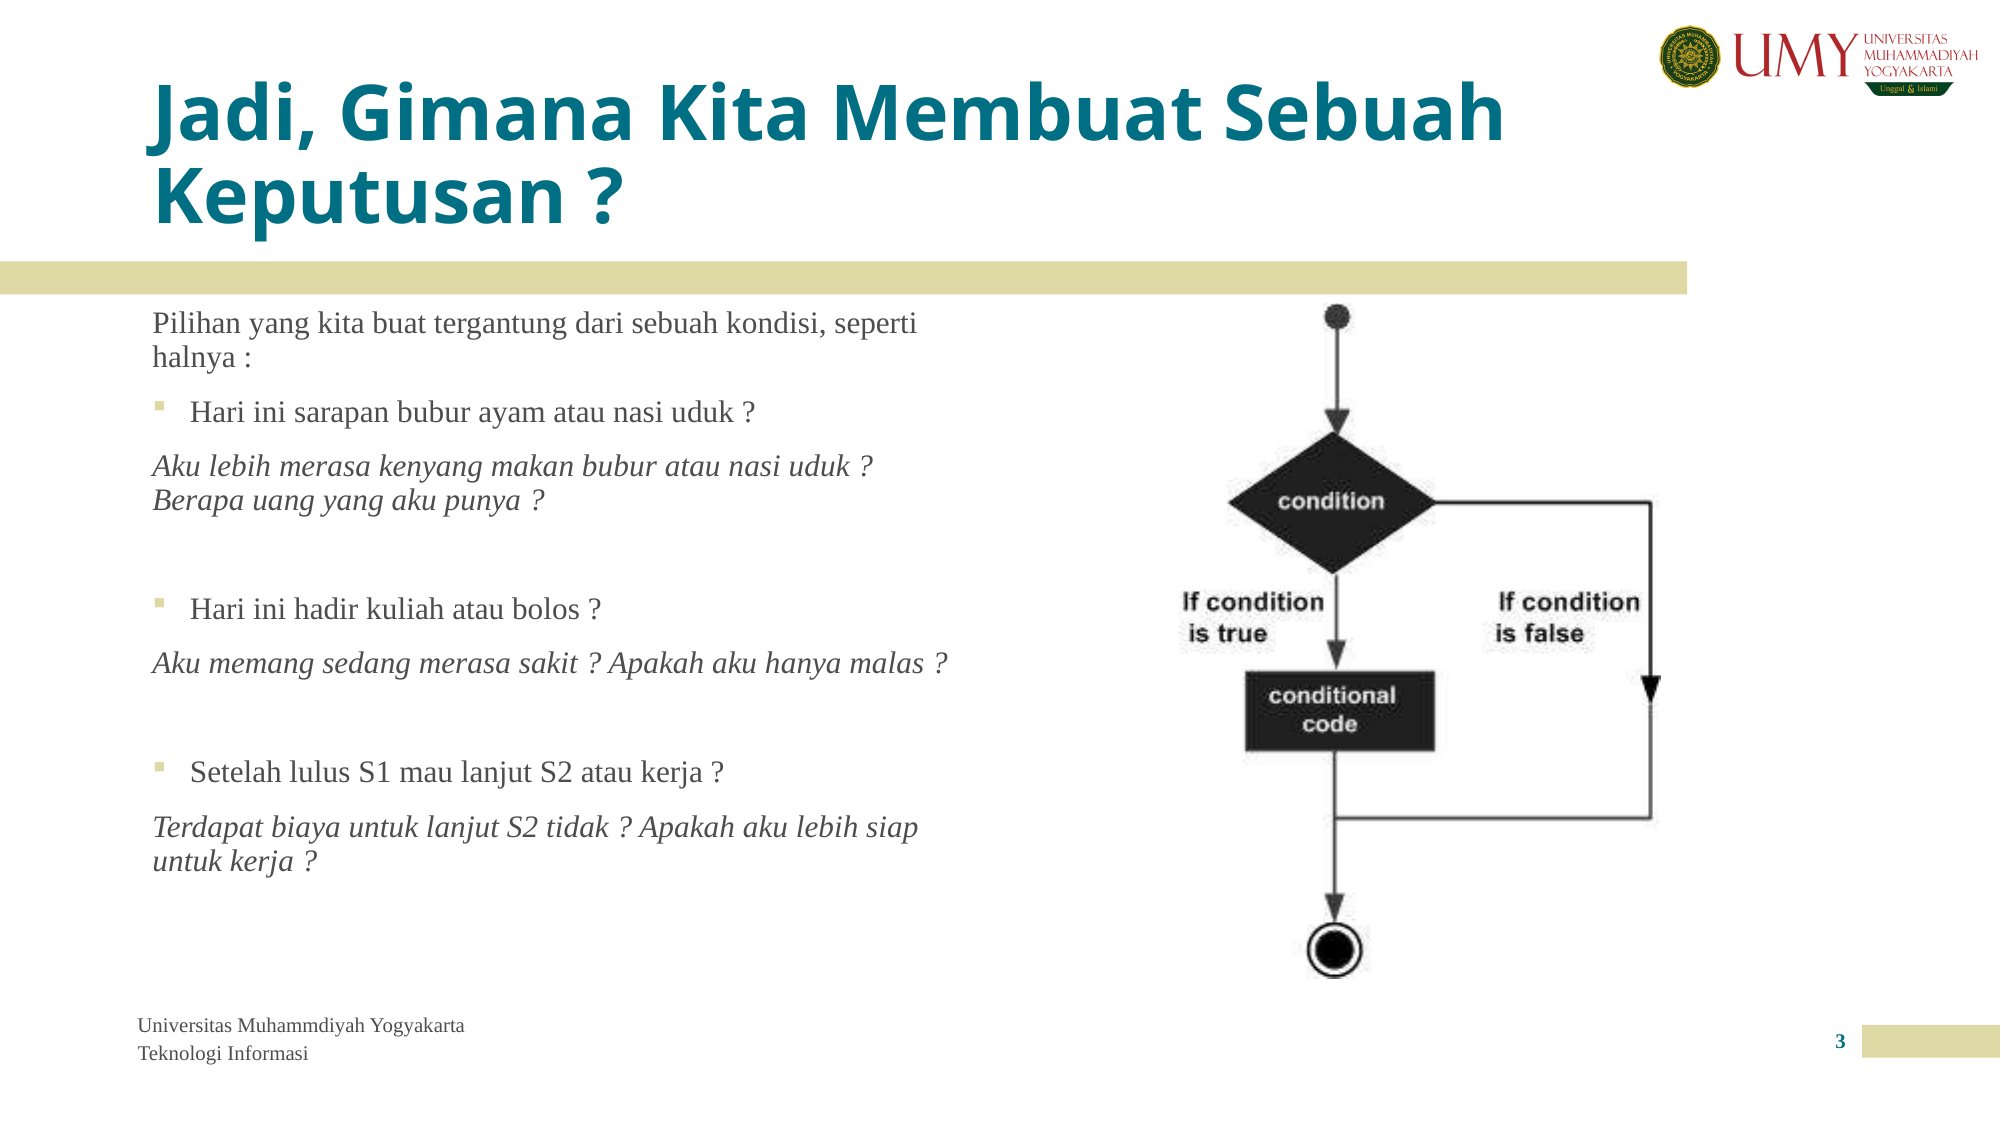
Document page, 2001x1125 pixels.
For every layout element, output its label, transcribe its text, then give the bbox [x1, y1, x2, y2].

list Pilihan yang kita buat tergantung dari sebuah kondisi, seperti halnya : Hari ini sarapan bubur ayam atau nasi uduk ? Aku lebih merasa kenyang makan bubur atau nasi uduk ? Berapa uang yang aku punya ? Hari ini hadir kuliah atau bolos ? Aku memang sedang merasa sakit ? Apakah aku hanya malas ? Setelah lulus S1 mau lanjut S2 atau kerja ? Terdapat biaya untuk lanjut S2 tidak ? Apakah aku lebih siap untuk kerja ? [137, 299, 988, 975]
slide_number 3 [1818, 1027, 1863, 1065]
picture [1659, 25, 1978, 96]
slide_number Universitas Muhammdiyah Yogyakarta [137, 999, 588, 1037]
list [1132, 303, 1661, 979]
footer Teknologi Informasi [137, 1039, 588, 1077]
title Jadi, Gimana Kita Membuat Sebuah Keputusan ? [137, 59, 1863, 255]
